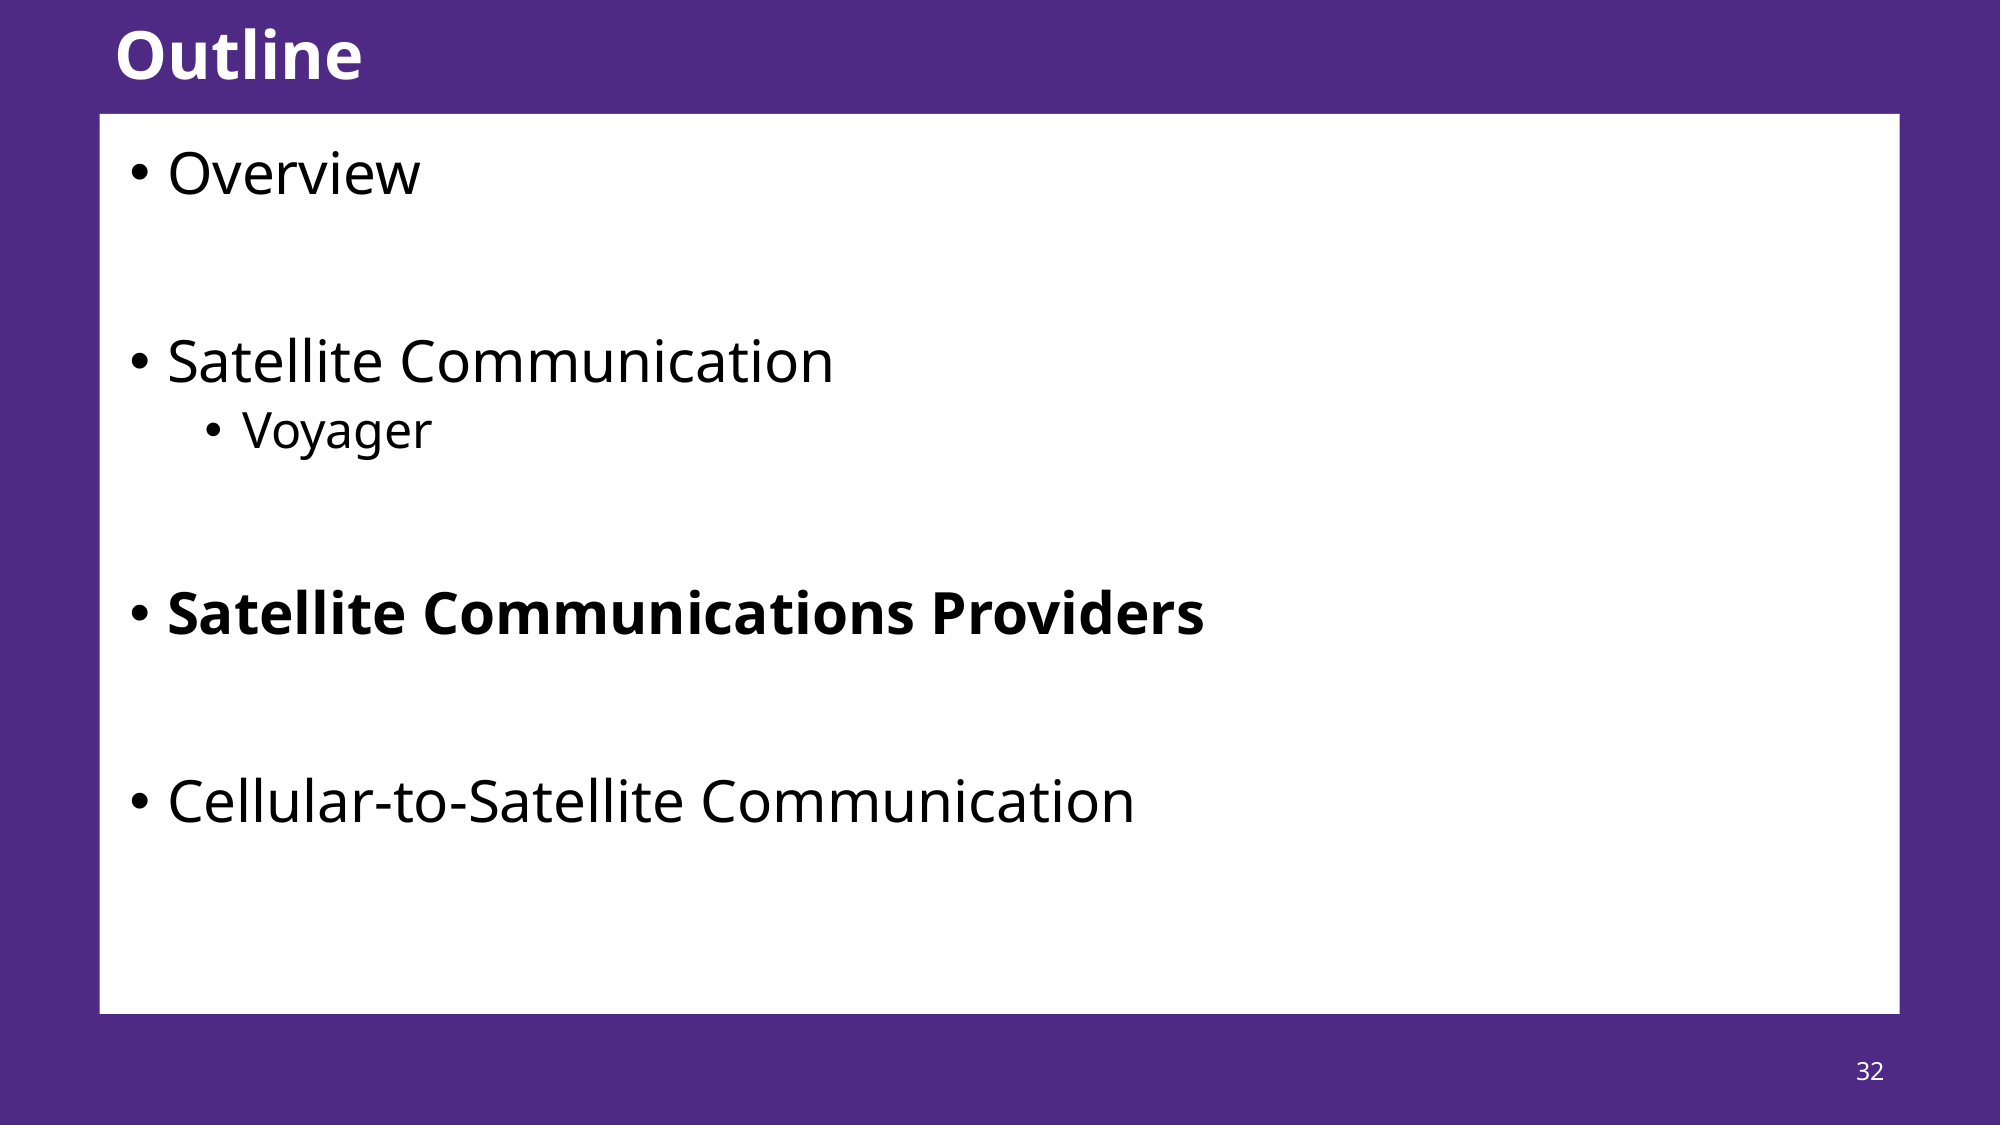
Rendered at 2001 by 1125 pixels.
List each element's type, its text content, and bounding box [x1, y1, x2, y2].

title Outline [99, 1, 1900, 114]
slide_number 32 [1749, 1042, 1900, 1103]
list Overview Satellite Communication Voyager Satellite Communications Providers Cellular-to-Satellite Communication [99, 114, 1900, 1014]
